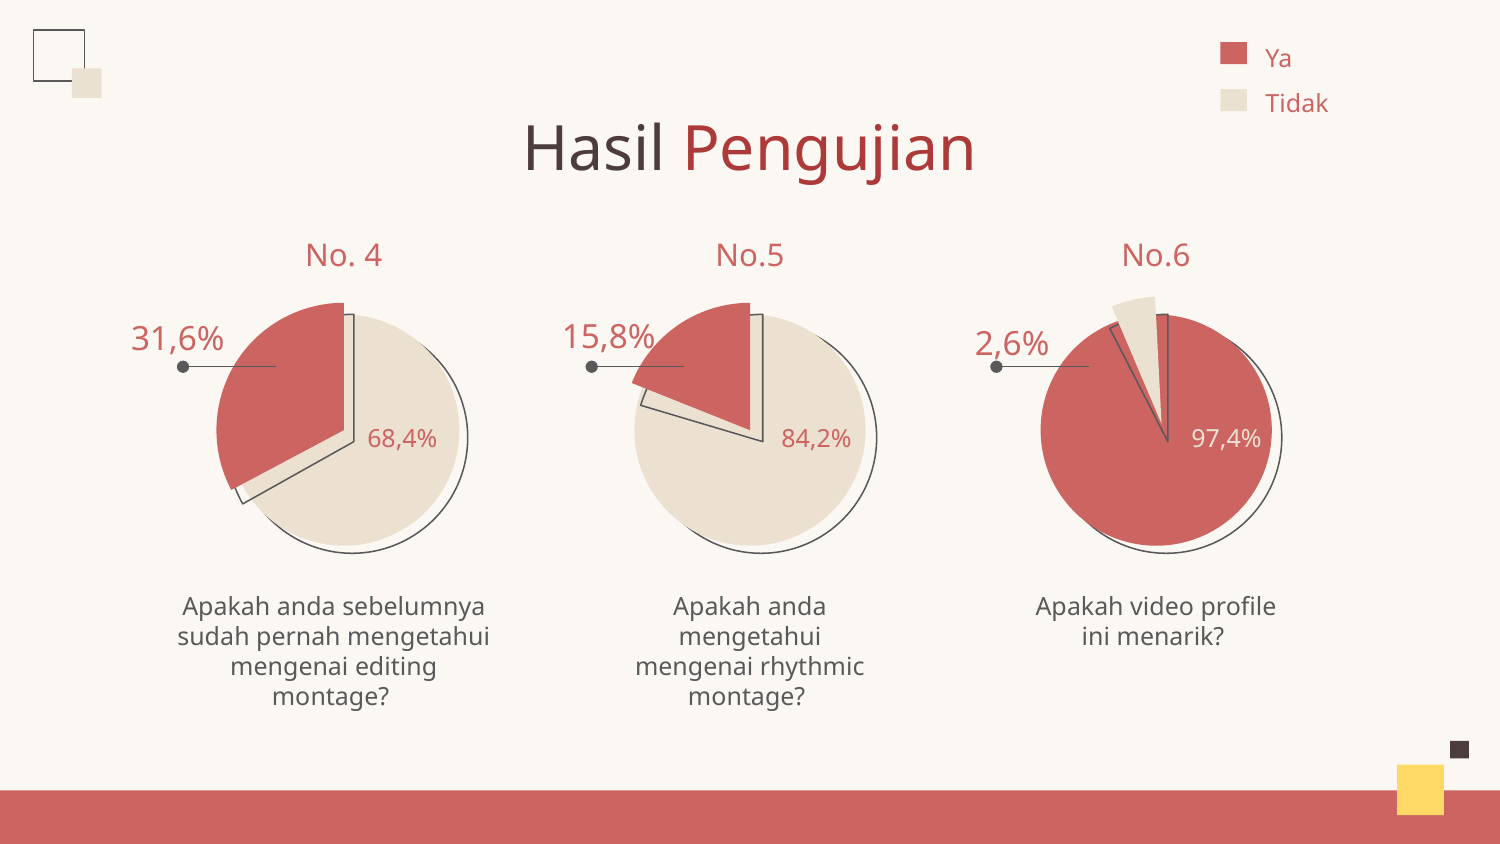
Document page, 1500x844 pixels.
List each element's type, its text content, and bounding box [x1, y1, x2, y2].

text_box 97,4% [1161, 405, 1292, 469]
text_box [1235, 344, 1278, 405]
text_box Apakah anda mengetahui mengenai rhythmic montage? [602, 575, 898, 724]
text_box [1156, 314, 1168, 405]
text_box [1111, 296, 1161, 423]
text_box No.5 [626, 225, 874, 289]
text_box [751, 314, 763, 406]
text_box Apakah video profile ini menarik? [1008, 575, 1304, 724]
text_box 84,2% [751, 406, 882, 469]
text_box 31,6% [112, 306, 212, 369]
text_box No. 4 [219, 225, 468, 289]
text_box [763, 315, 864, 406]
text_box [1220, 20, 1392, 122]
text_box 2,6% [945, 310, 1079, 373]
text_box [694, 469, 873, 554]
text_box Apakah anda sebelumnya sudah pernah mengetahui mengenai editing montage? [153, 575, 515, 746]
text_box [631, 302, 751, 431]
text_box No.6 [1032, 225, 1280, 289]
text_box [216, 302, 482, 570]
text_box 15,8% [537, 304, 680, 367]
text_box [1109, 324, 1161, 429]
text_box [1040, 321, 1266, 546]
text_box [1095, 469, 1278, 554]
text_box [640, 390, 751, 439]
title Hasil Pengujian [104, 97, 1396, 192]
text_box [824, 340, 873, 406]
text_box [634, 388, 859, 546]
text_box [1168, 315, 1270, 405]
